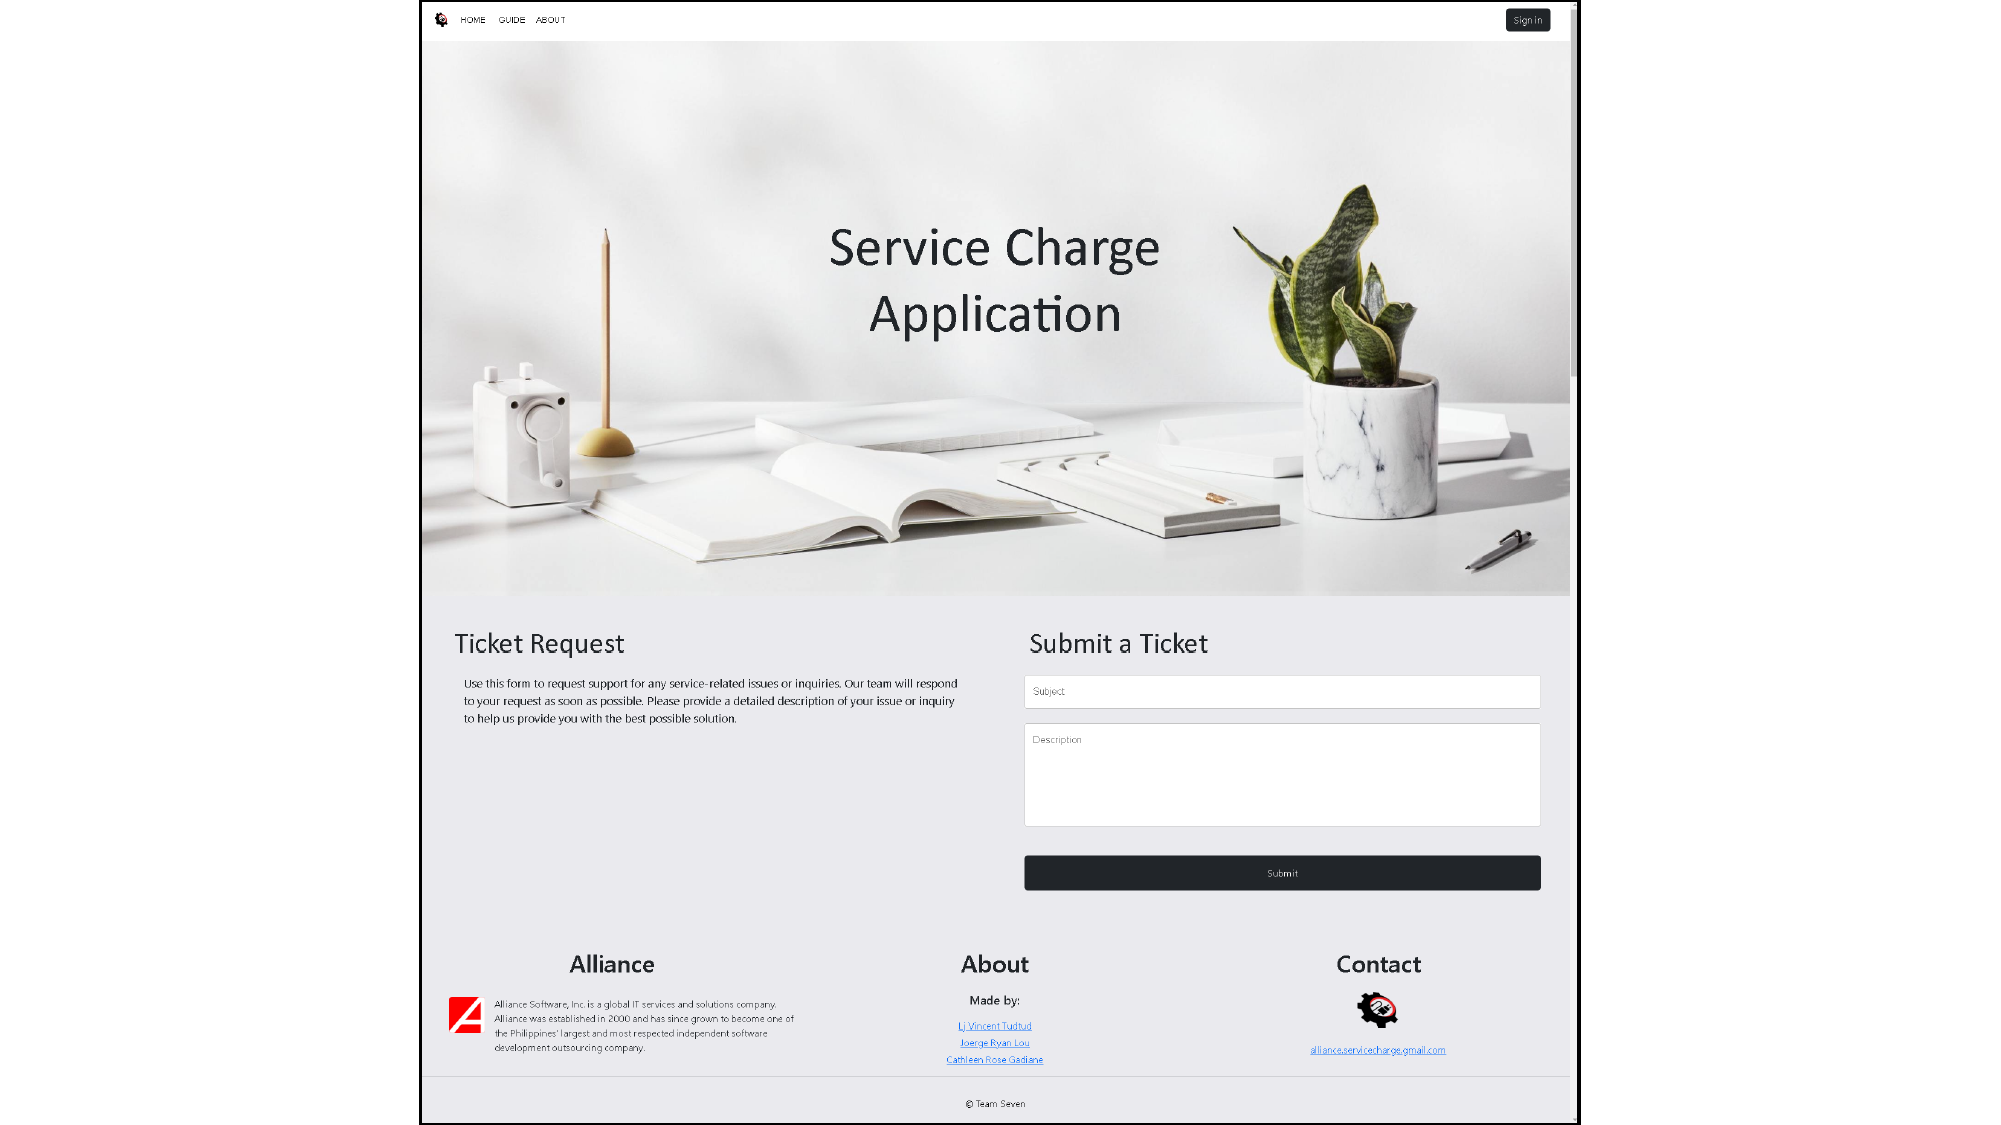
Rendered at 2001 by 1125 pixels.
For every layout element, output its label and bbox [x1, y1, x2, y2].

text_box [420, 0, 1580, 1125]
